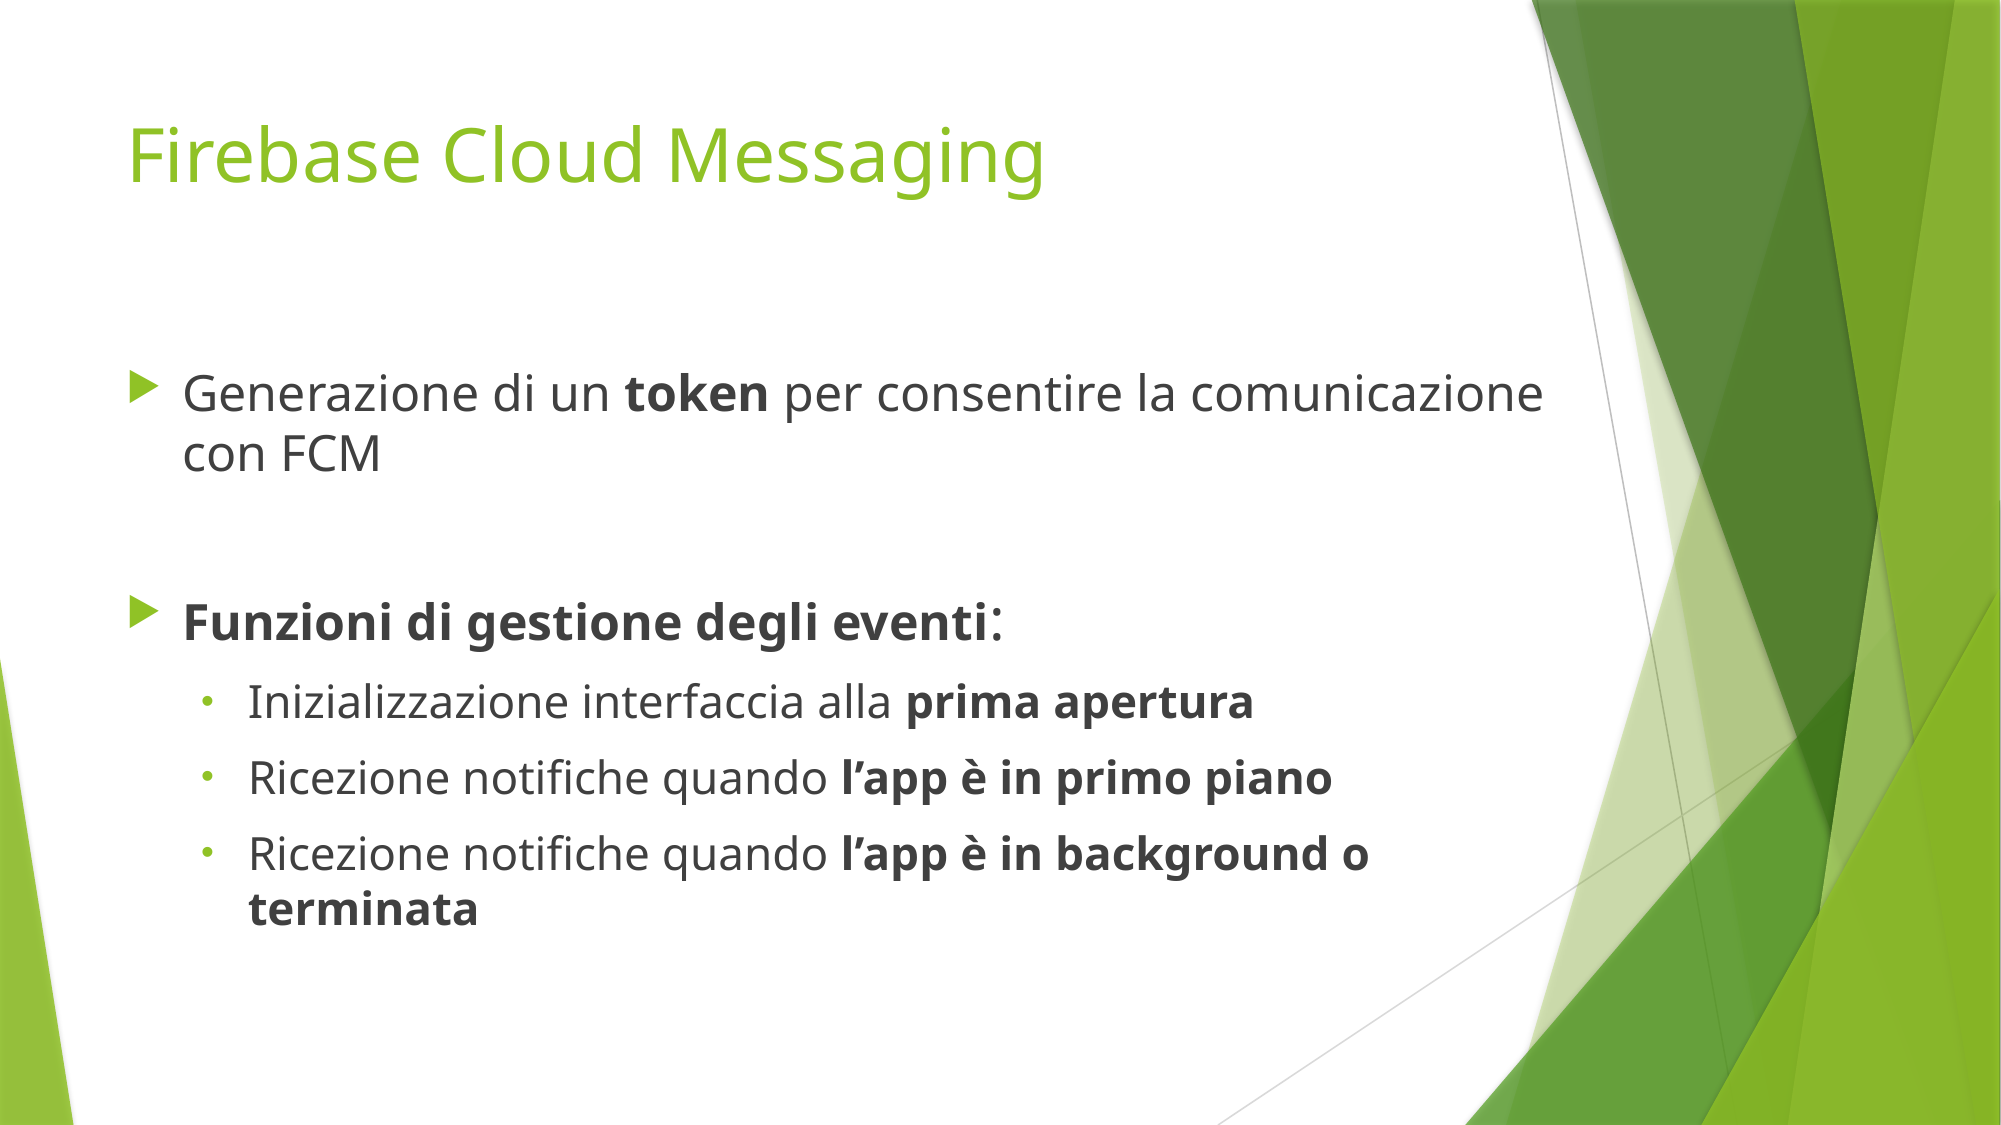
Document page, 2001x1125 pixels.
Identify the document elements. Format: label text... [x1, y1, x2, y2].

title Firebase Cloud Messaging [111, 99, 1522, 317]
list Generazione di un token per consentire la comunicazione con FCM Funzioni di gestione degli eventi: Inizializzazione interfaccia alla prima apertura Ricezione notifiche quando l’app è in primo piano Ricezione notifiche quando l’app è in background o terminata [111, 354, 1581, 992]
